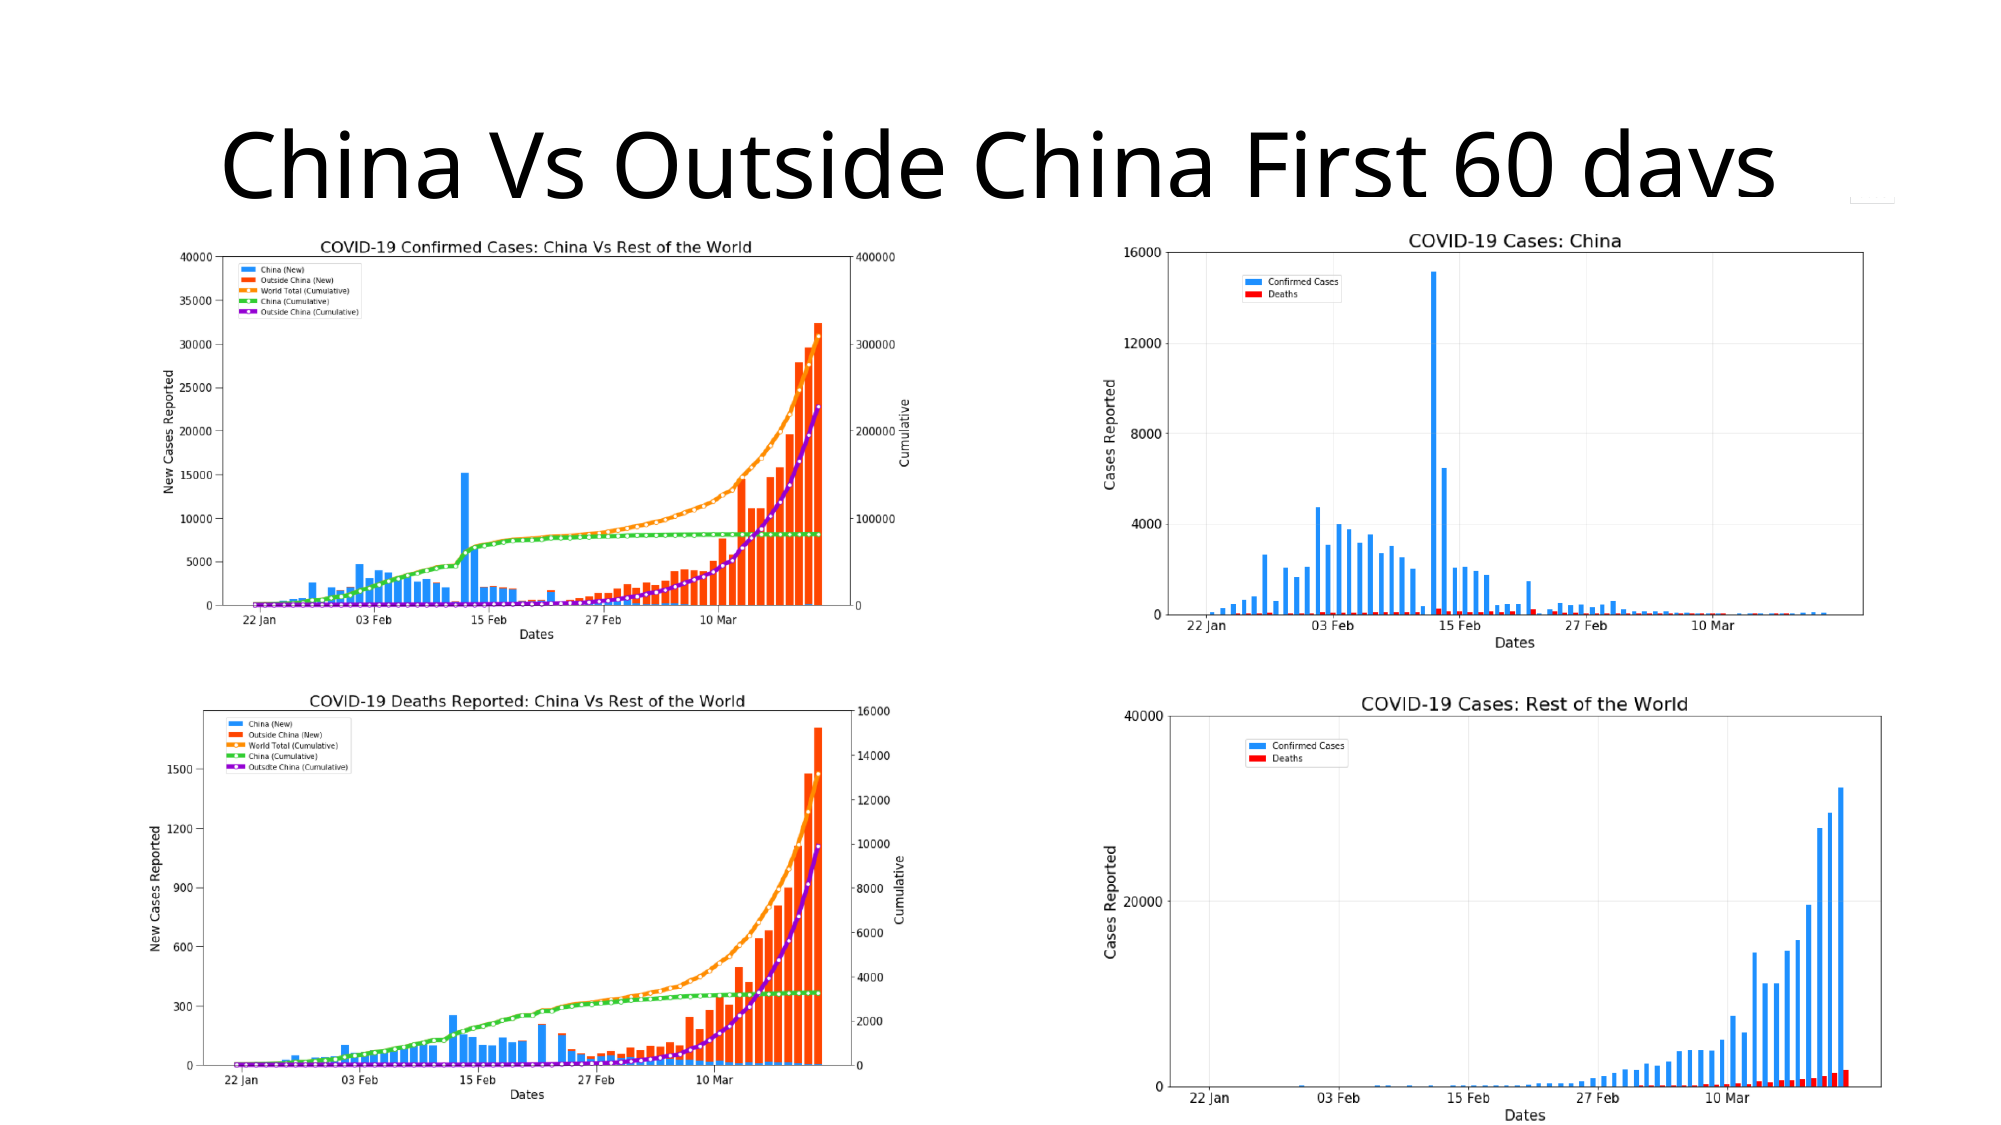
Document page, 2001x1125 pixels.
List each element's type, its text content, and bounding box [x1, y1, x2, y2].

picture [1054, 197, 1907, 676]
title China Vs Outside China First 60 days [137, 59, 1863, 278]
picture [1070, 688, 1907, 1125]
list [137, 214, 932, 644]
picture [140, 681, 919, 1122]
